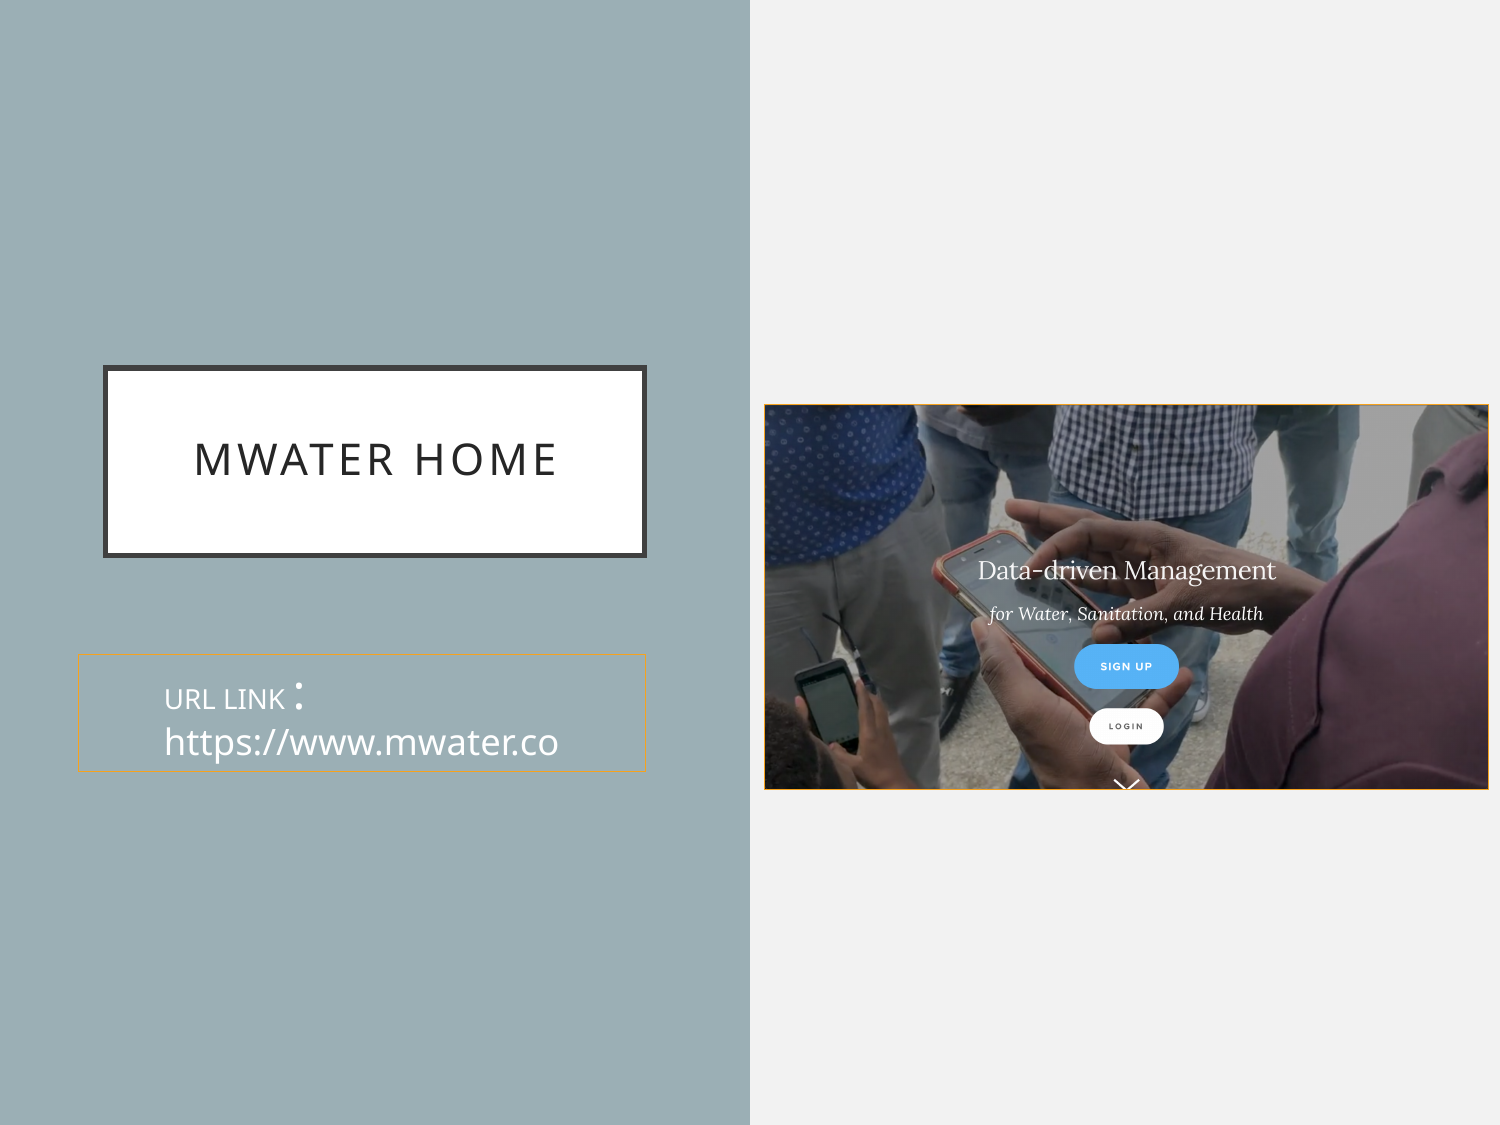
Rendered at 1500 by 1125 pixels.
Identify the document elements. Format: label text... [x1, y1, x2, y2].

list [764, 404, 1489, 790]
title Mwater Home [103, 365, 647, 558]
list URL LINK : https://www.mwater.co [78, 654, 646, 772]
